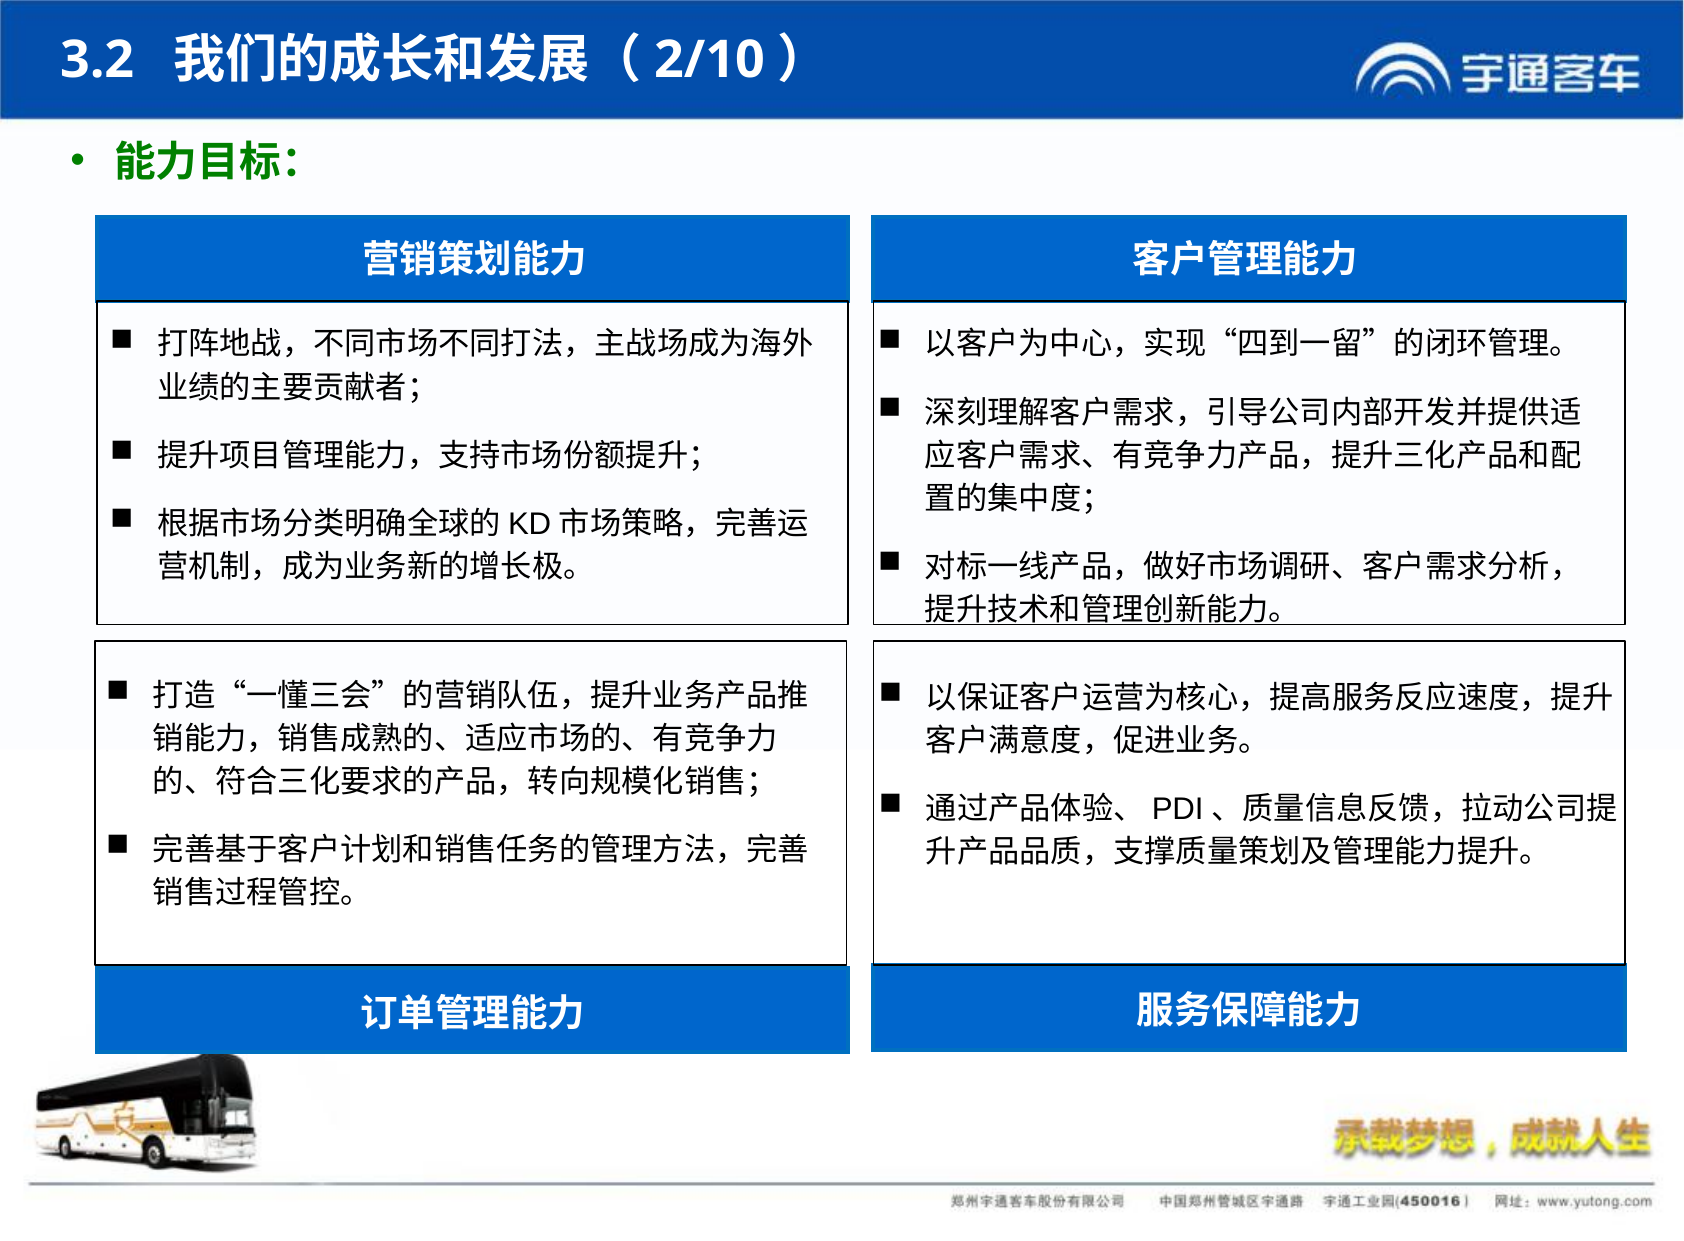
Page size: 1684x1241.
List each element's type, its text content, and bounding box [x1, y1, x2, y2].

text_box 服务保障能力 [897, 986, 1601, 1032]
text_box [873, 641, 1625, 965]
text_box [96, 967, 849, 1053]
text_box [873, 301, 1625, 625]
text_box [873, 216, 1625, 301]
picture [0, 0, 1684, 1241]
text_box 营销策划能力 [123, 234, 826, 280]
text_box 3.2 我们的成长和发展（2/10） [45, 18, 1682, 117]
text_box 能力目标： [55, 127, 1589, 221]
text_box 订单管理能力 [121, 988, 824, 1034]
text_box [96, 216, 849, 301]
text_box 客户管理能力 [898, 234, 1601, 280]
text_box [873, 965, 1625, 1050]
text_box [96, 301, 849, 625]
text_box [95, 641, 847, 965]
